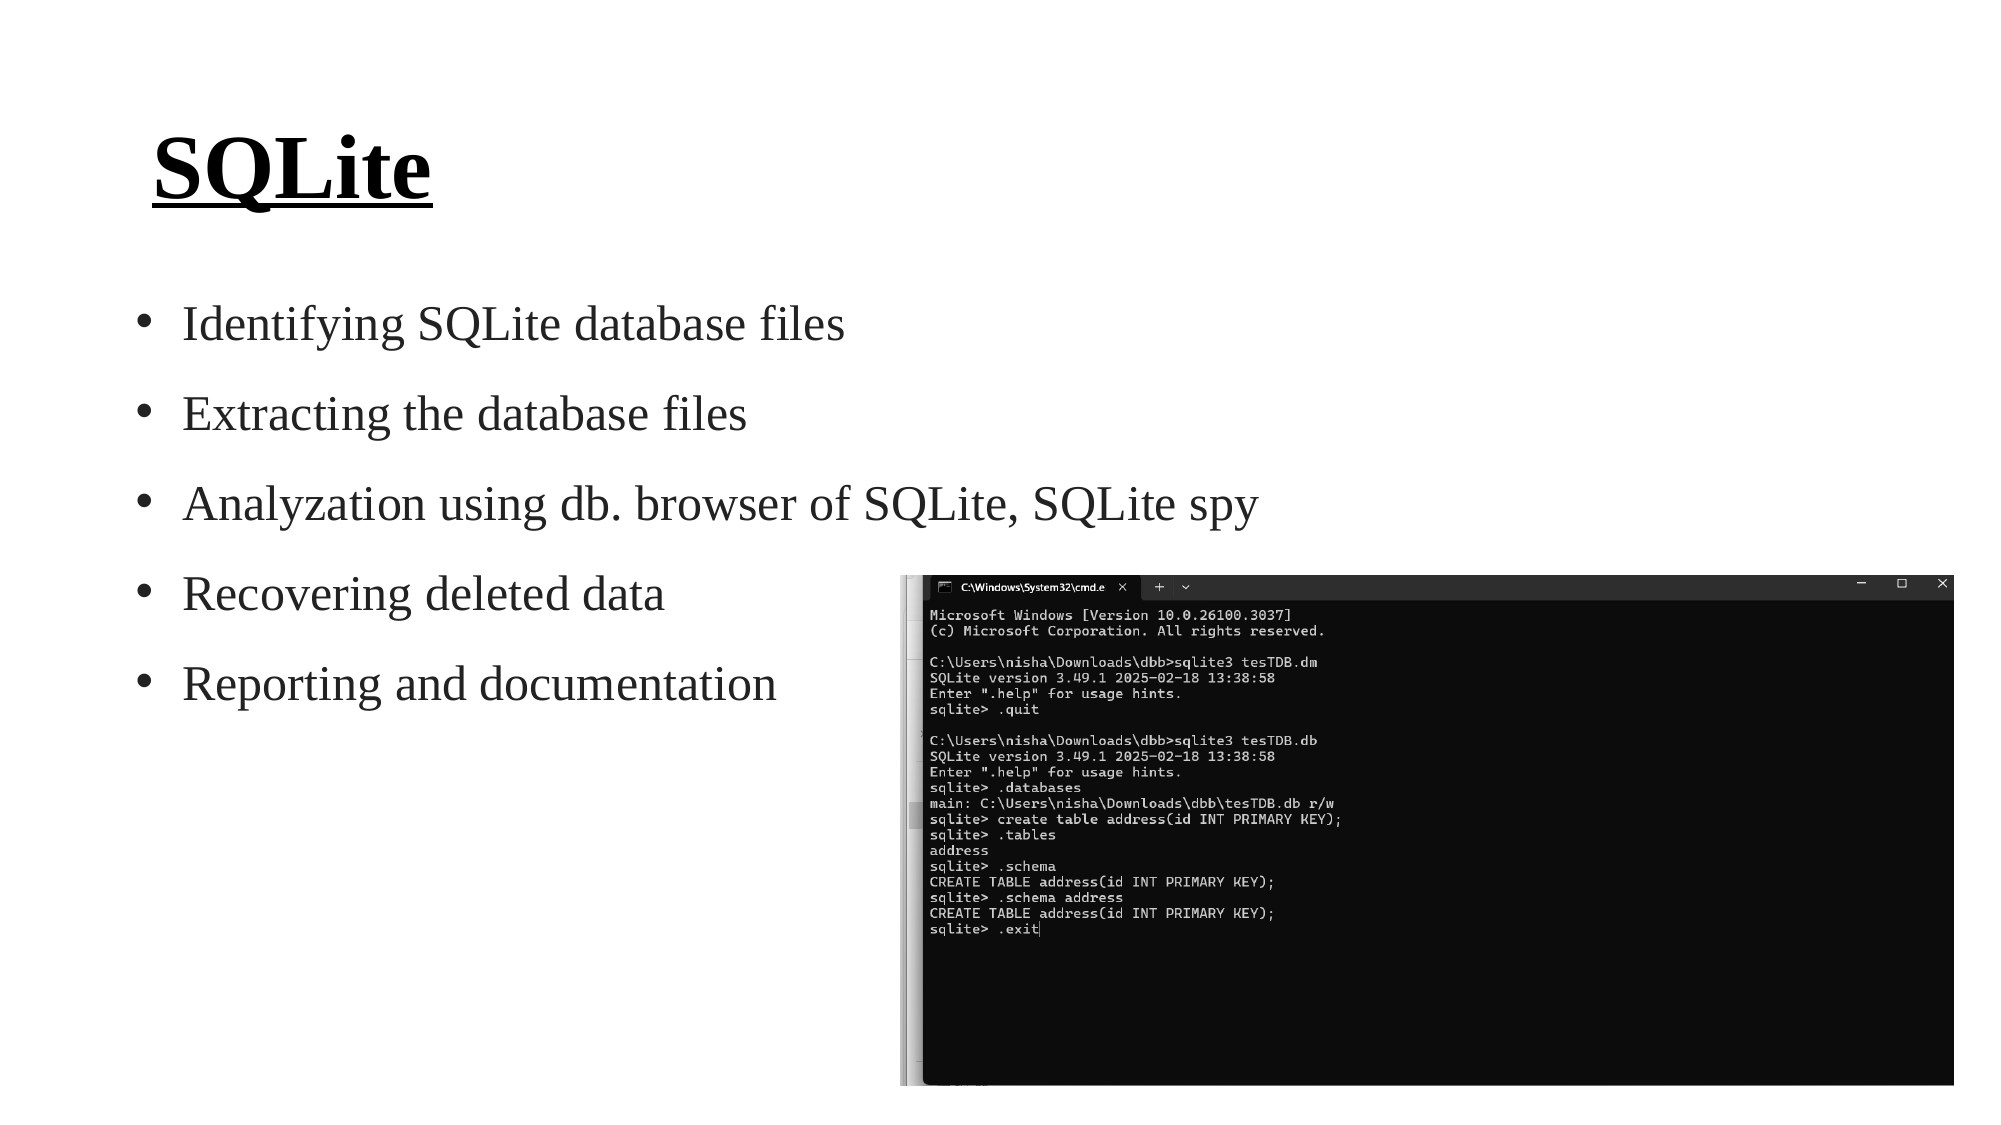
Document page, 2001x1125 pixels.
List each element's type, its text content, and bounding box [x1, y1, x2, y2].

picture [899, 575, 1954, 1086]
text_box Identifying SQLite database files Extracting the database files Analyzation using db. browser of SQLite, SQLite spy Recovering deleted data Reporting and documentation [120, 253, 1679, 718]
title SQLite [137, 59, 1863, 278]
